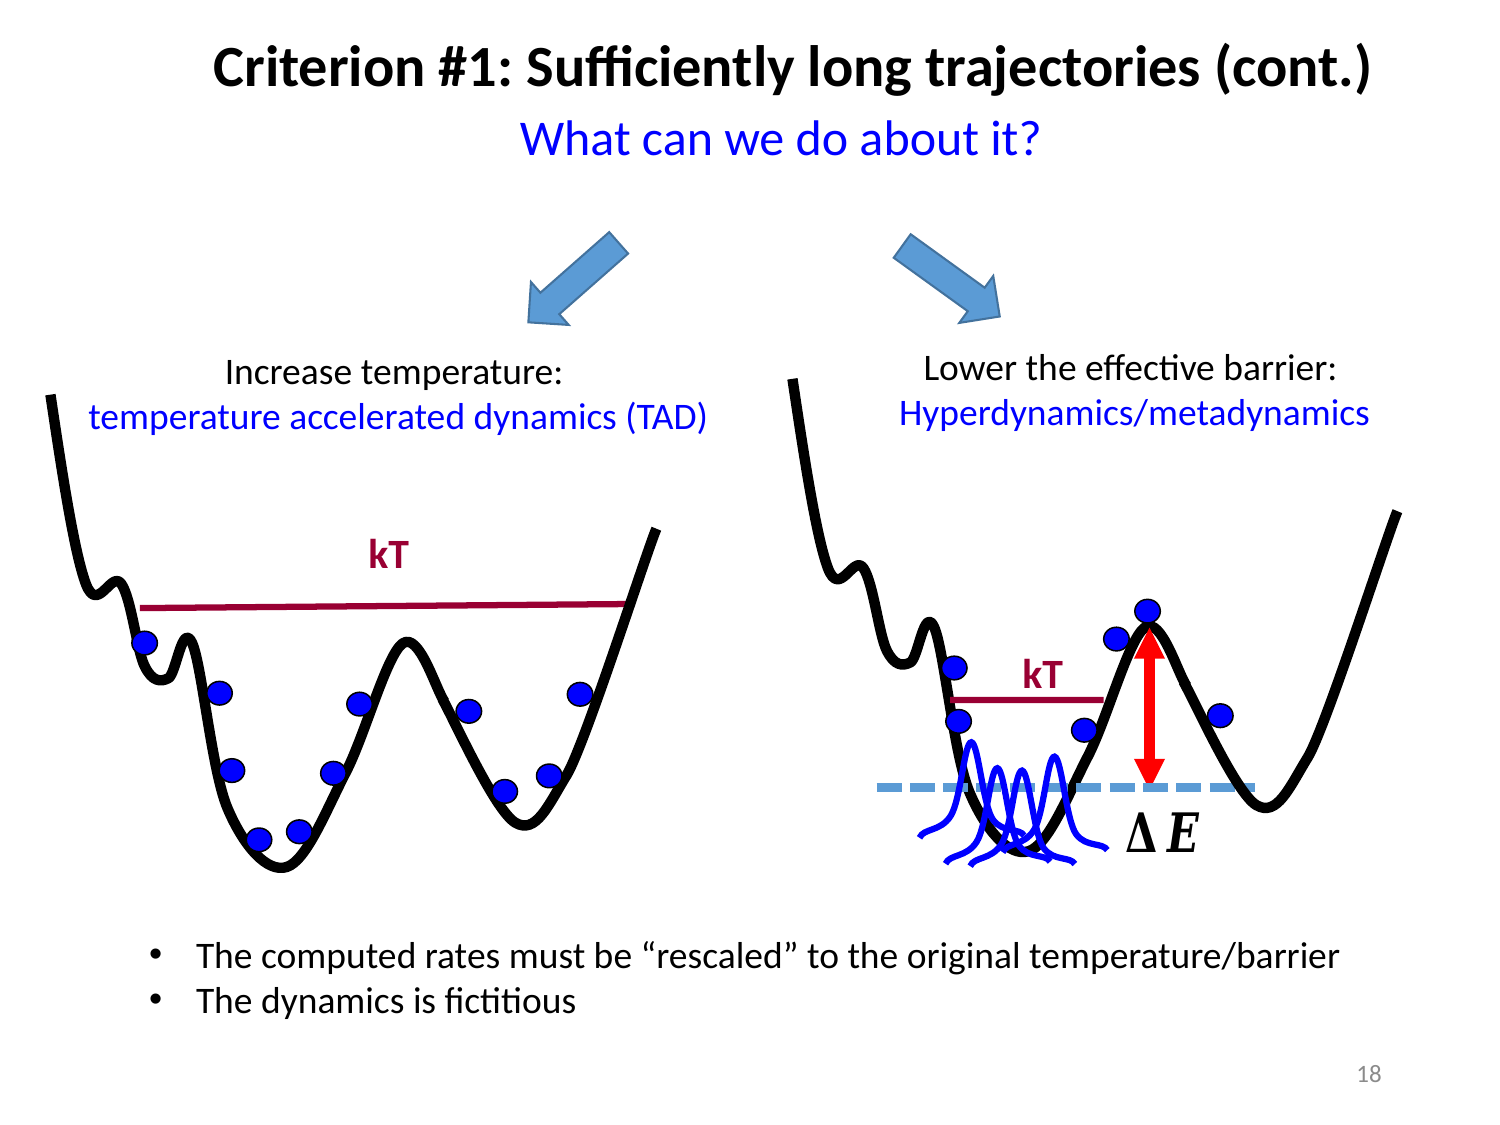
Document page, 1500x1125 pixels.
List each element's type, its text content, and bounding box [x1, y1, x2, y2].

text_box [792, 378, 1398, 867]
text_box Lower the effective barrier: Hyperdynamics/metadynamics [884, 335, 1386, 378]
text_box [50, 394, 657, 874]
text_box [892, 232, 1001, 325]
text_box [527, 230, 630, 327]
text_box What can we do about it? [504, 98, 1057, 174]
slide_number 18 [1059, 1042, 1397, 1103]
text_box Increase temperature: temperature accelerated dynamics (TAD) [73, 340, 724, 445]
text_box Criterion #1: Sufficiently long trajectories (cont.) [199, 21, 1389, 106]
text_box The computed rates must be “rescaled” to the original temperature/barrier The dynamics is fictitious [134, 923, 1360, 1029]
